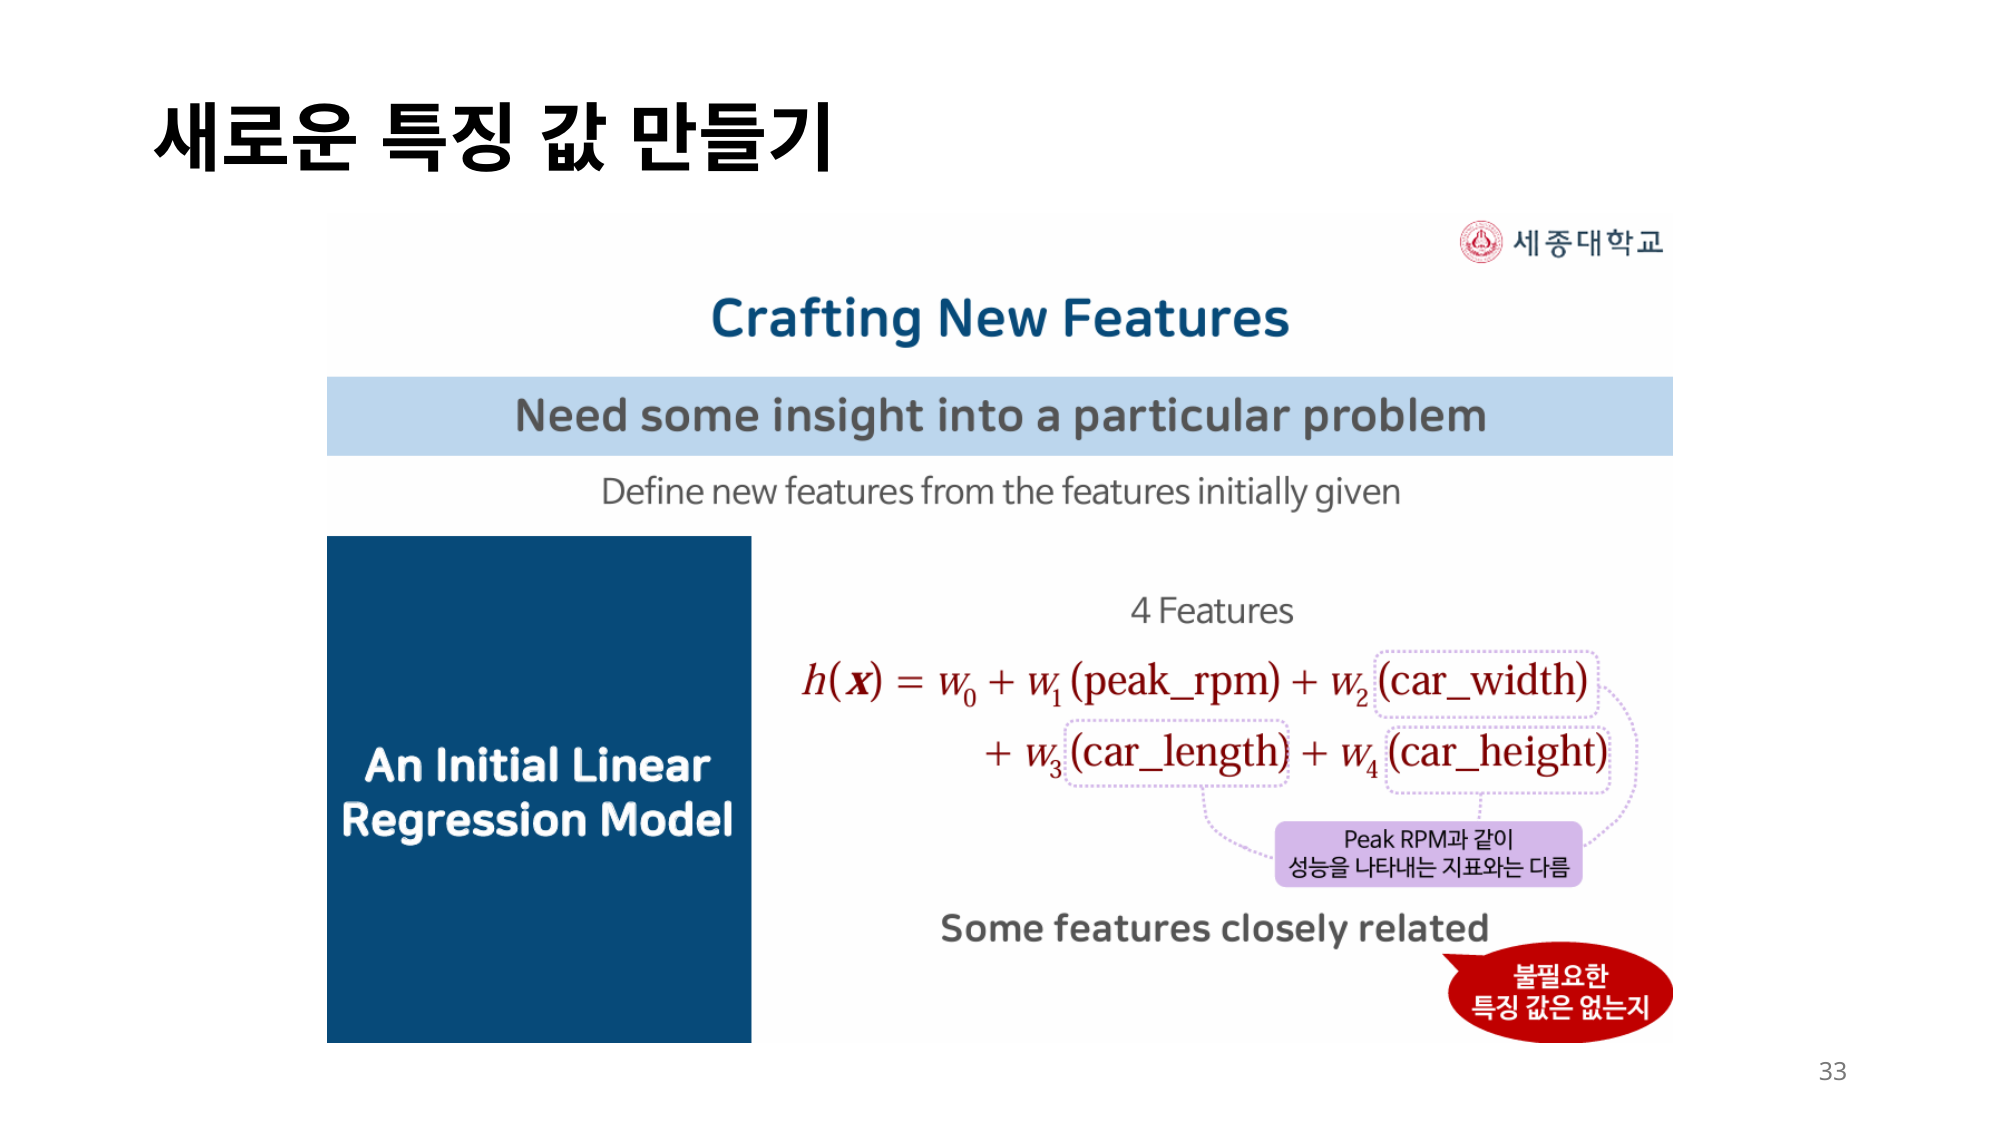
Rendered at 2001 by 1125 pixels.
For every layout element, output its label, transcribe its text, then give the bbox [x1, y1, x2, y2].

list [327, 213, 1673, 1044]
slide_number 33 [1412, 1042, 1863, 1103]
title 새로운 특징 값 만들기 [137, 59, 1310, 223]
